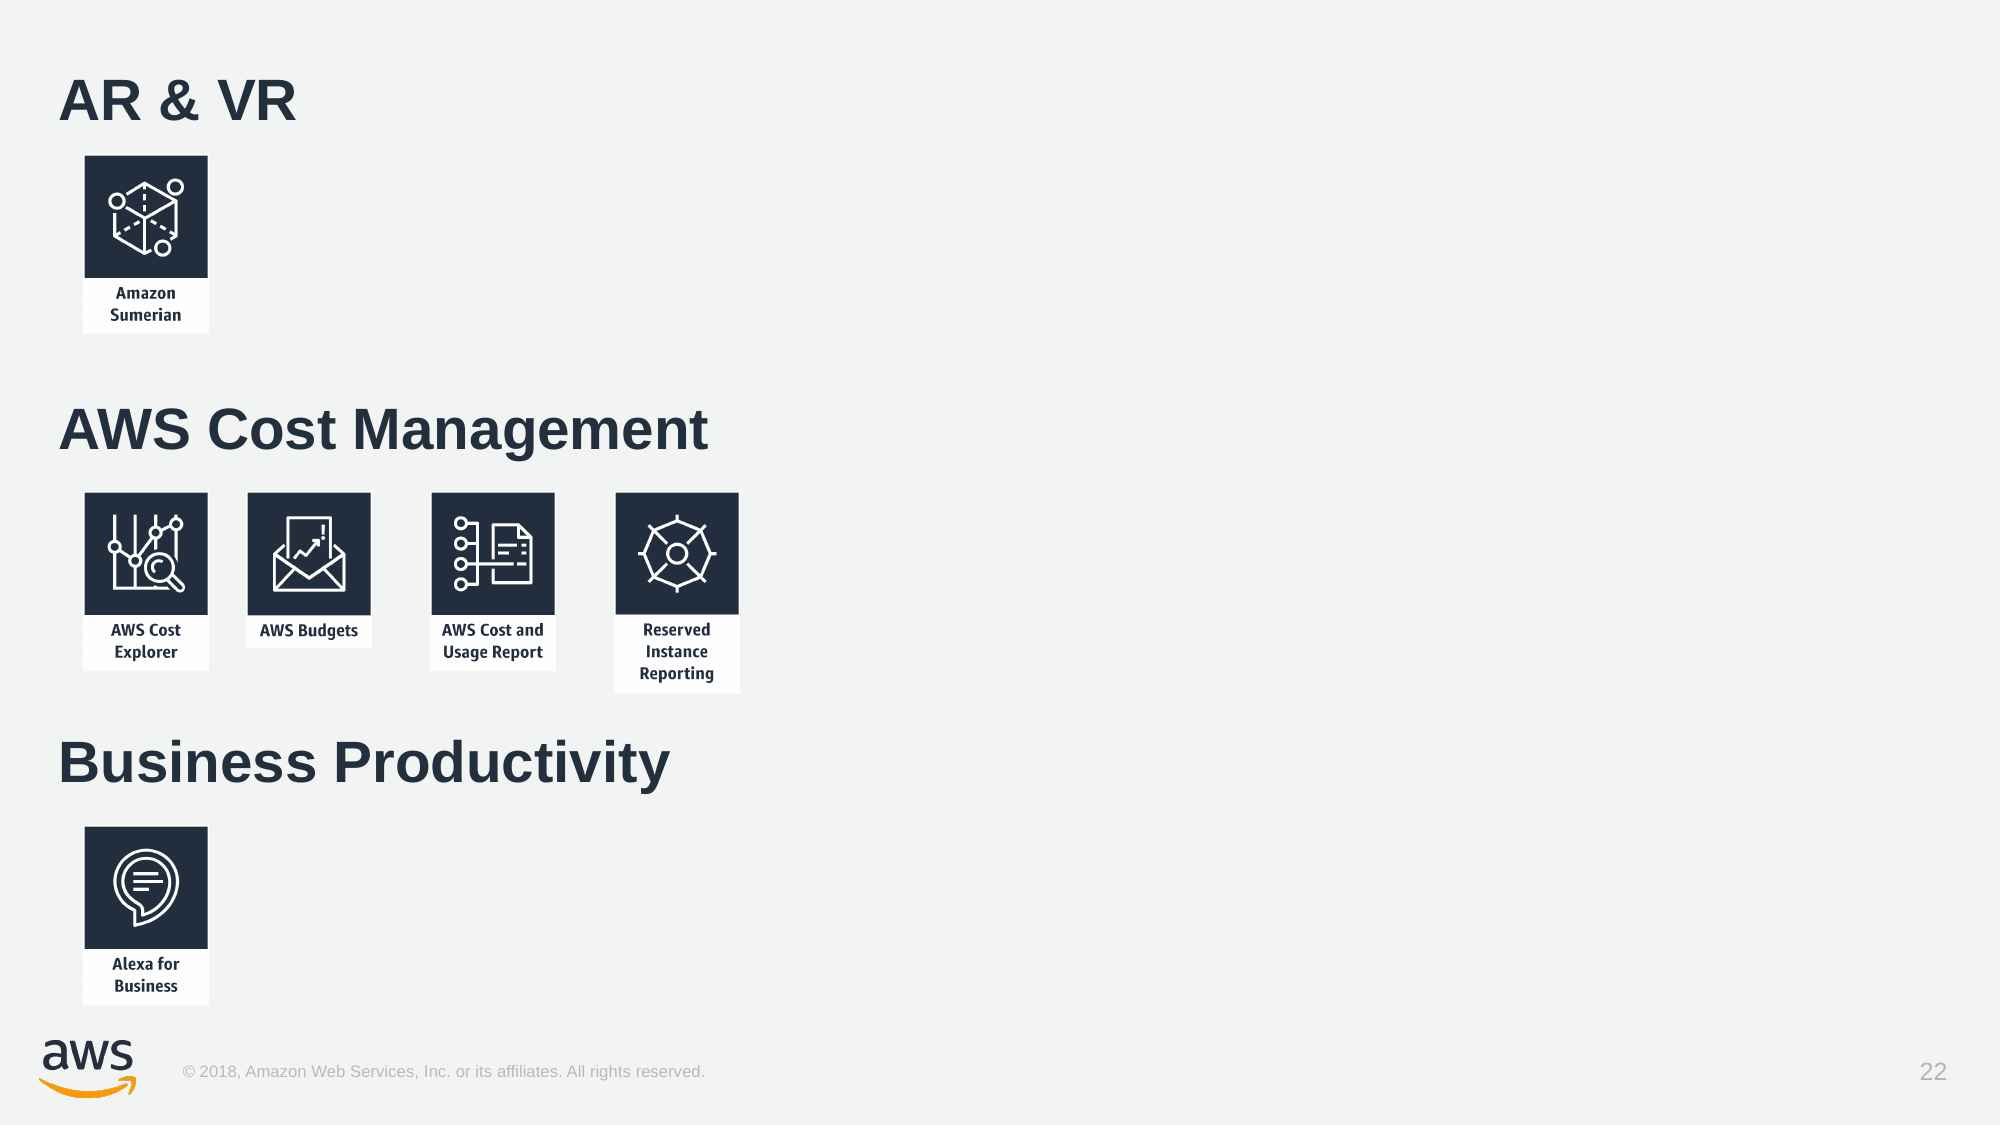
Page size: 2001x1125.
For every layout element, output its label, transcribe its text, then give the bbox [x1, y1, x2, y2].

picture [430, 491, 556, 671]
picture [246, 491, 372, 648]
slide_number 22 [1512, 1040, 1963, 1101]
picture [614, 491, 740, 694]
text_box AWS Cost Management [43, 382, 1963, 480]
picture [83, 491, 209, 671]
picture [39, 1040, 136, 1098]
picture [83, 154, 209, 334]
picture [83, 825, 209, 1005]
title AR & VR [43, 52, 1963, 150]
text_box Business Productivity [43, 714, 1963, 813]
